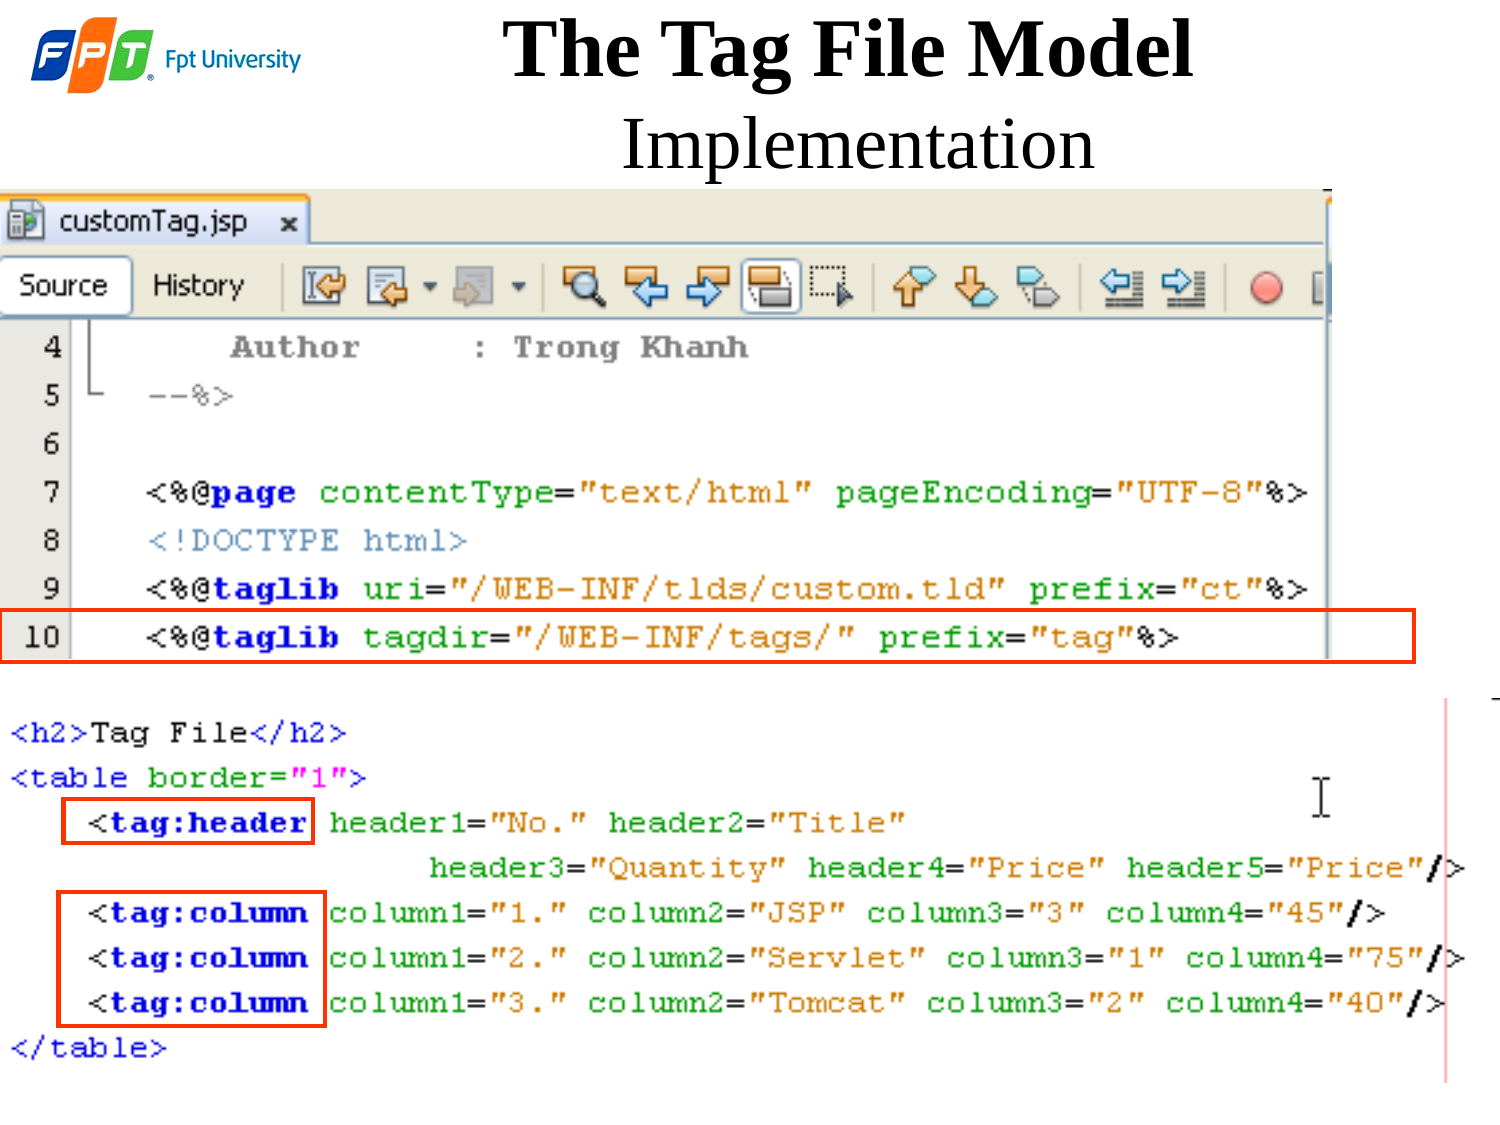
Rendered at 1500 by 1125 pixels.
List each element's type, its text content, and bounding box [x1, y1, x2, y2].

text_box [1336, 609, 1414, 662]
title The Tag File Model Implementation [217, 0, 1500, 178]
picture [0, 0, 217, 122]
picture [0, 189, 1332, 660]
picture [0, 698, 1500, 1083]
